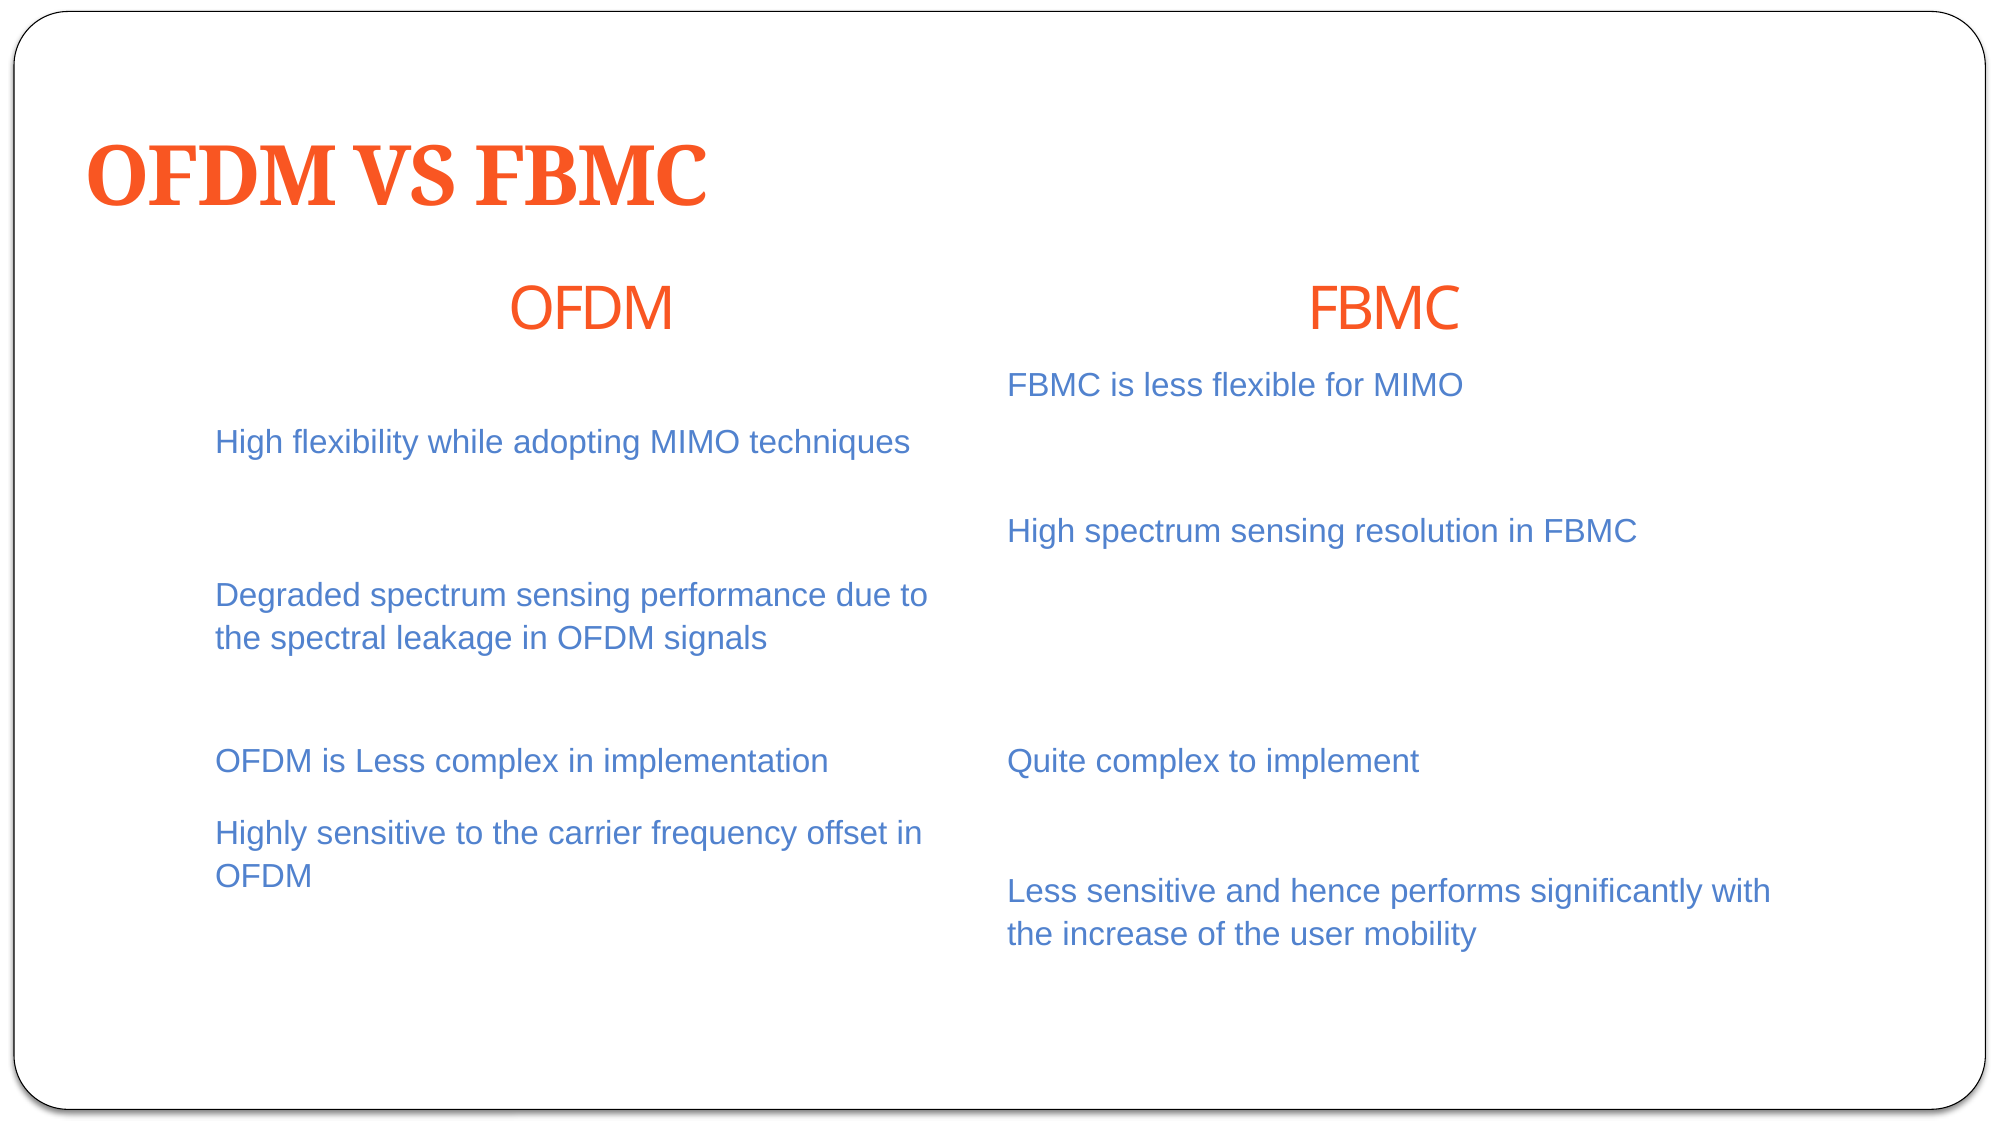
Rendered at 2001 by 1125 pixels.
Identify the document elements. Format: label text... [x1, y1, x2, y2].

table_cell High spectrum sensing resolution in FBMC [988, 513, 1780, 714]
table_cell Less sensitive and hence performs significantly with the increase of the user mobility [988, 807, 1780, 1011]
table_cell High flexibility while adopting MIMO techniques [196, 366, 988, 513]
table_cell Highly sensitive to the carrier frequency offset in OFDM [196, 807, 988, 1011]
text_box OFDM VS FBMC [84, 122, 832, 199]
table_cell Degraded spectrum sensing performance due to the spectral leakage in OFDM signals [196, 513, 988, 714]
table_cell FBMC is less flexible for MIMO [988, 366, 1780, 513]
table_header OFDM [196, 265, 988, 366]
table_cell OFDM is Less complex in implementation [196, 714, 988, 807]
table_header FBMC [988, 265, 1780, 366]
table_cell Quite complex to implement [988, 714, 1780, 807]
